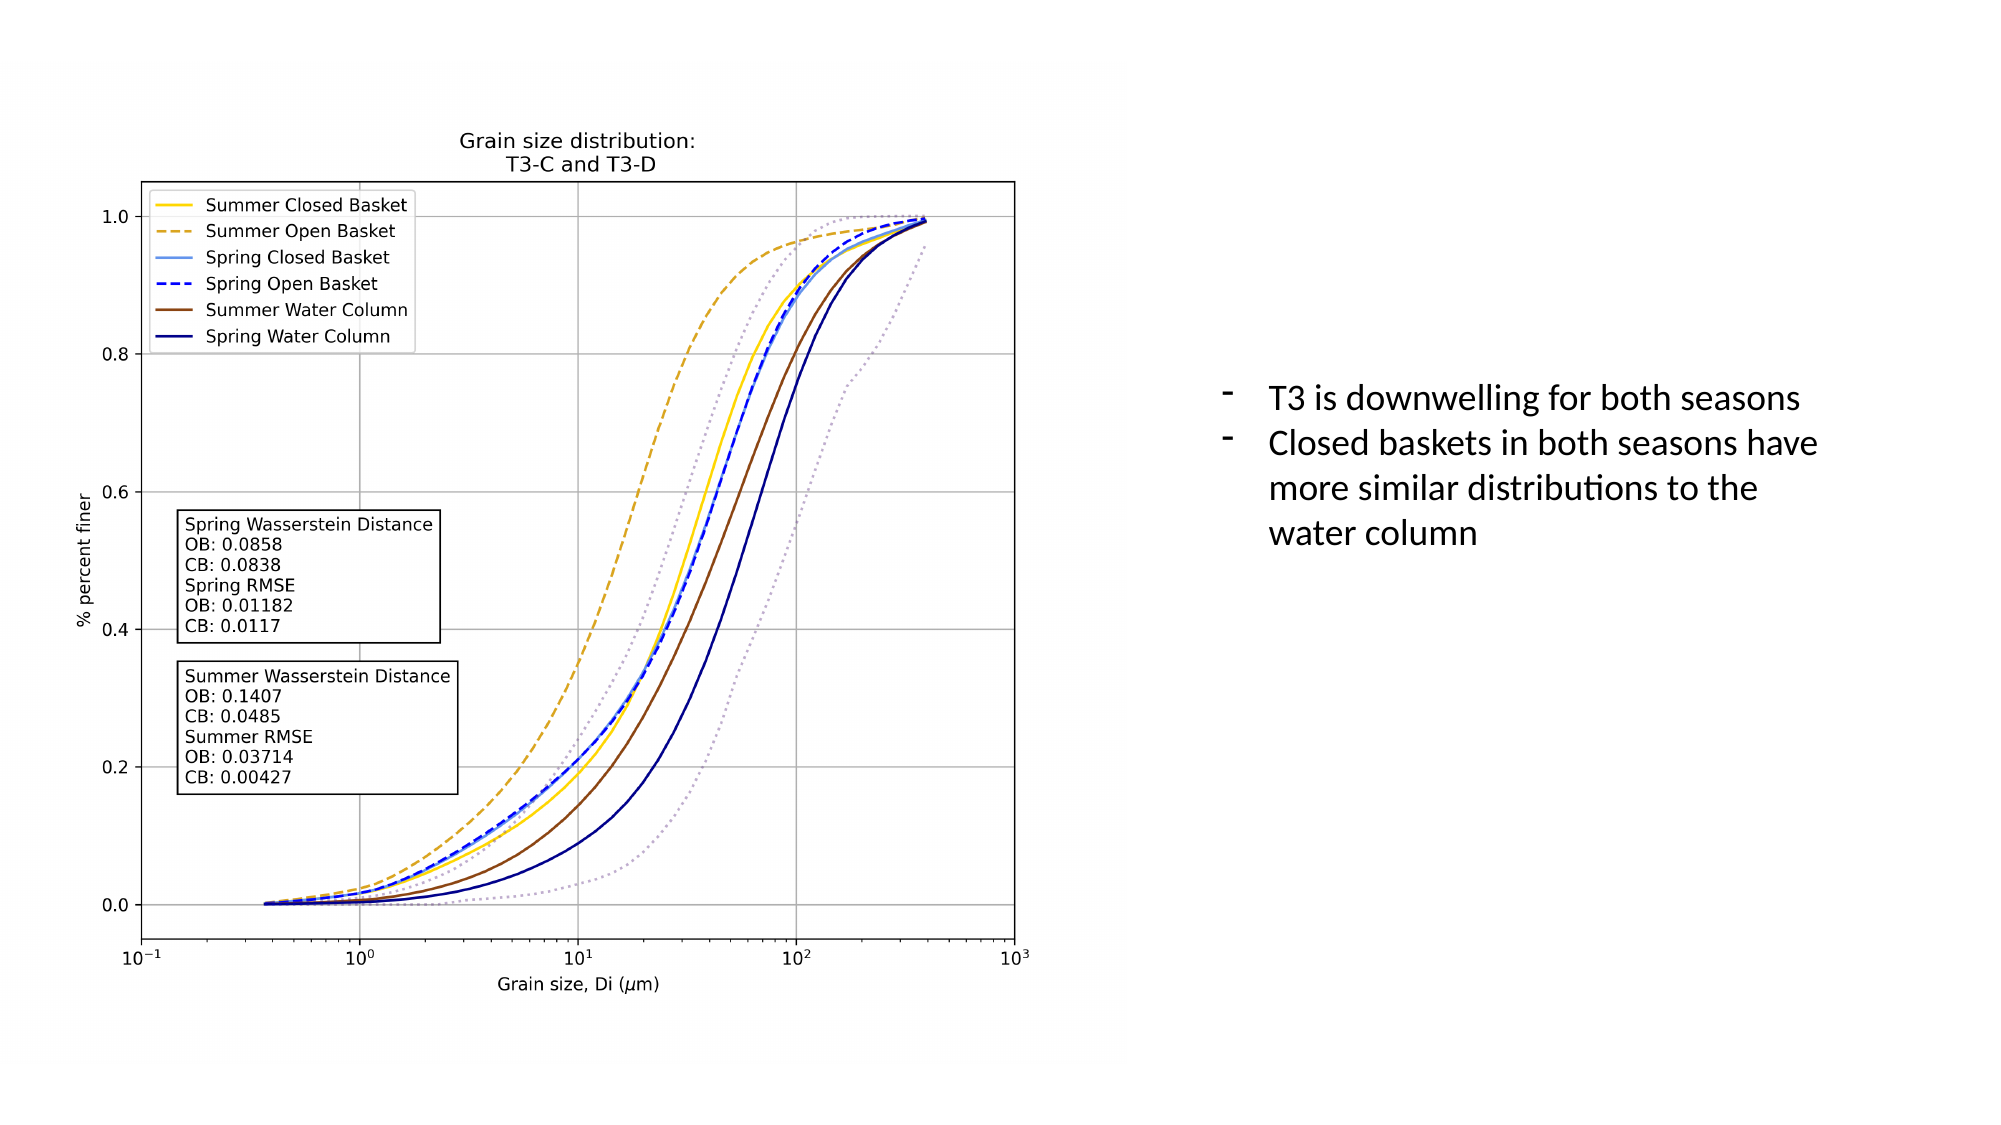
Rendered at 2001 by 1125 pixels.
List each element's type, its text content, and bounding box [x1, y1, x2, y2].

picture [0, 61, 1127, 1064]
text_box T3 is downwelling for both seasons Closed baskets in both seasons have more similar distributions to the water column [1206, 365, 1858, 561]
